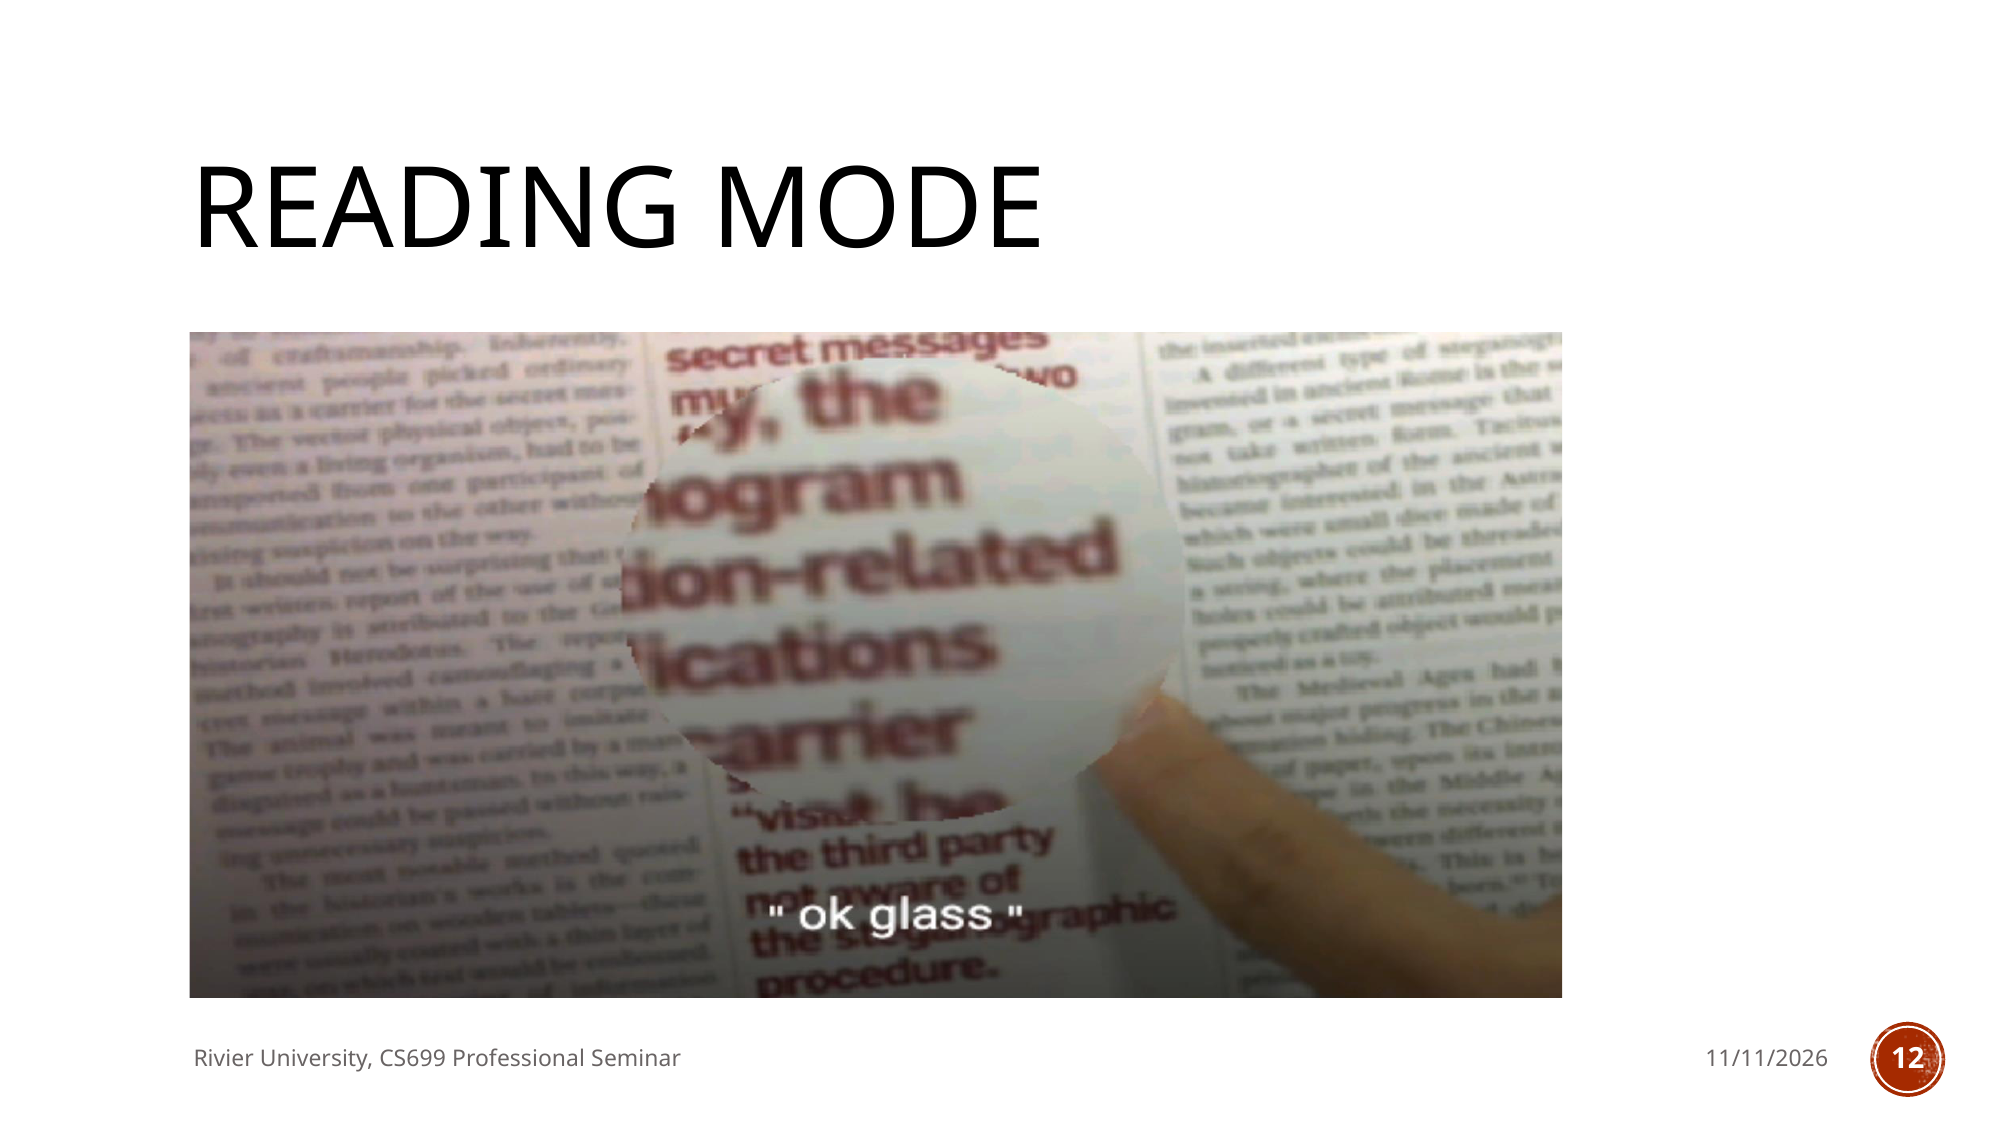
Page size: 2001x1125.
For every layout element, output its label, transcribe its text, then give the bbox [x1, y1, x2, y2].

slide_number 12 [1855, 1028, 1961, 1089]
title Reading mode [175, 79, 1826, 344]
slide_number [1306, 1028, 1844, 1089]
footer Rivier University, CS699 Professional Seminar [178, 1028, 1217, 1089]
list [191, 336, 1561, 996]
